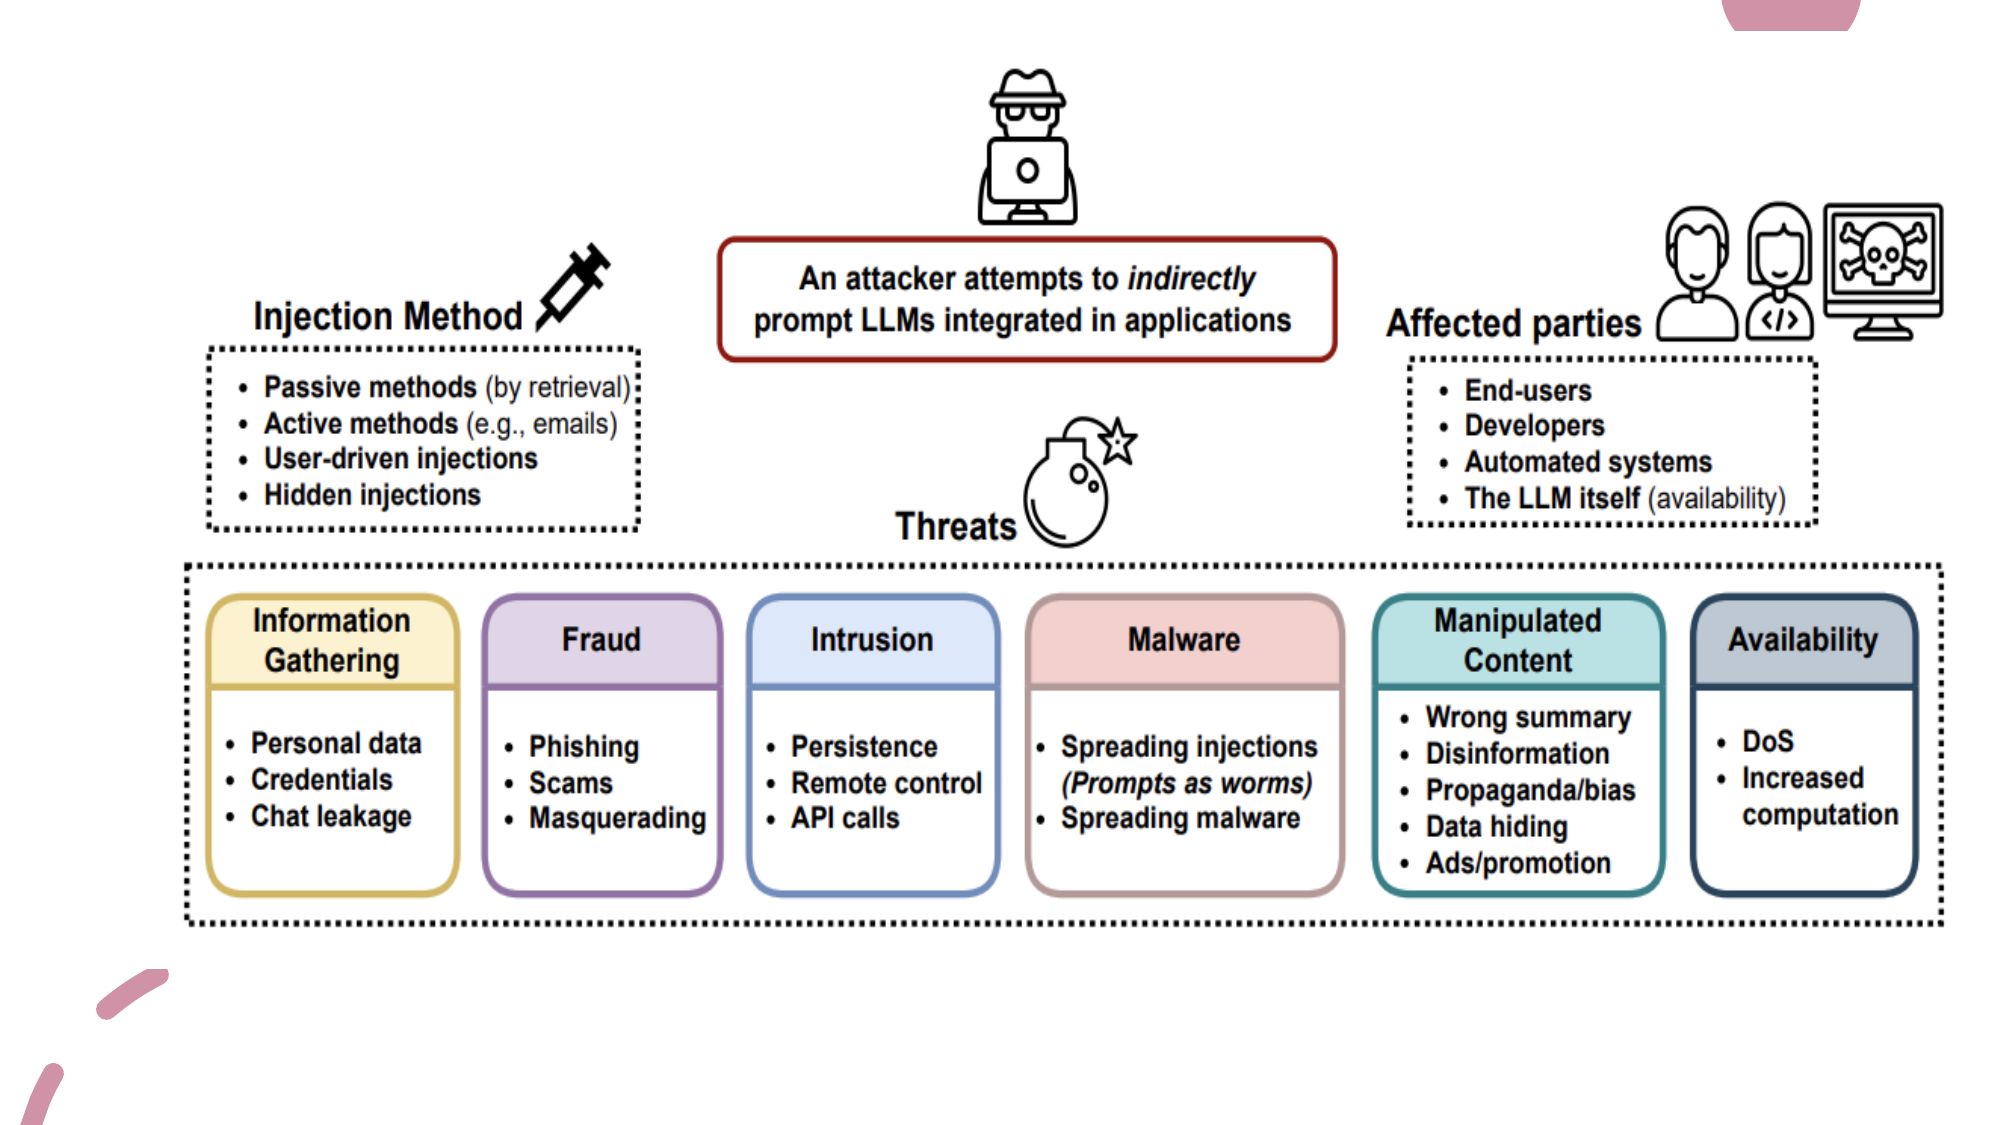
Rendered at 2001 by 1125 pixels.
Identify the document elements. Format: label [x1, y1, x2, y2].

list [41, 31, 2000, 969]
